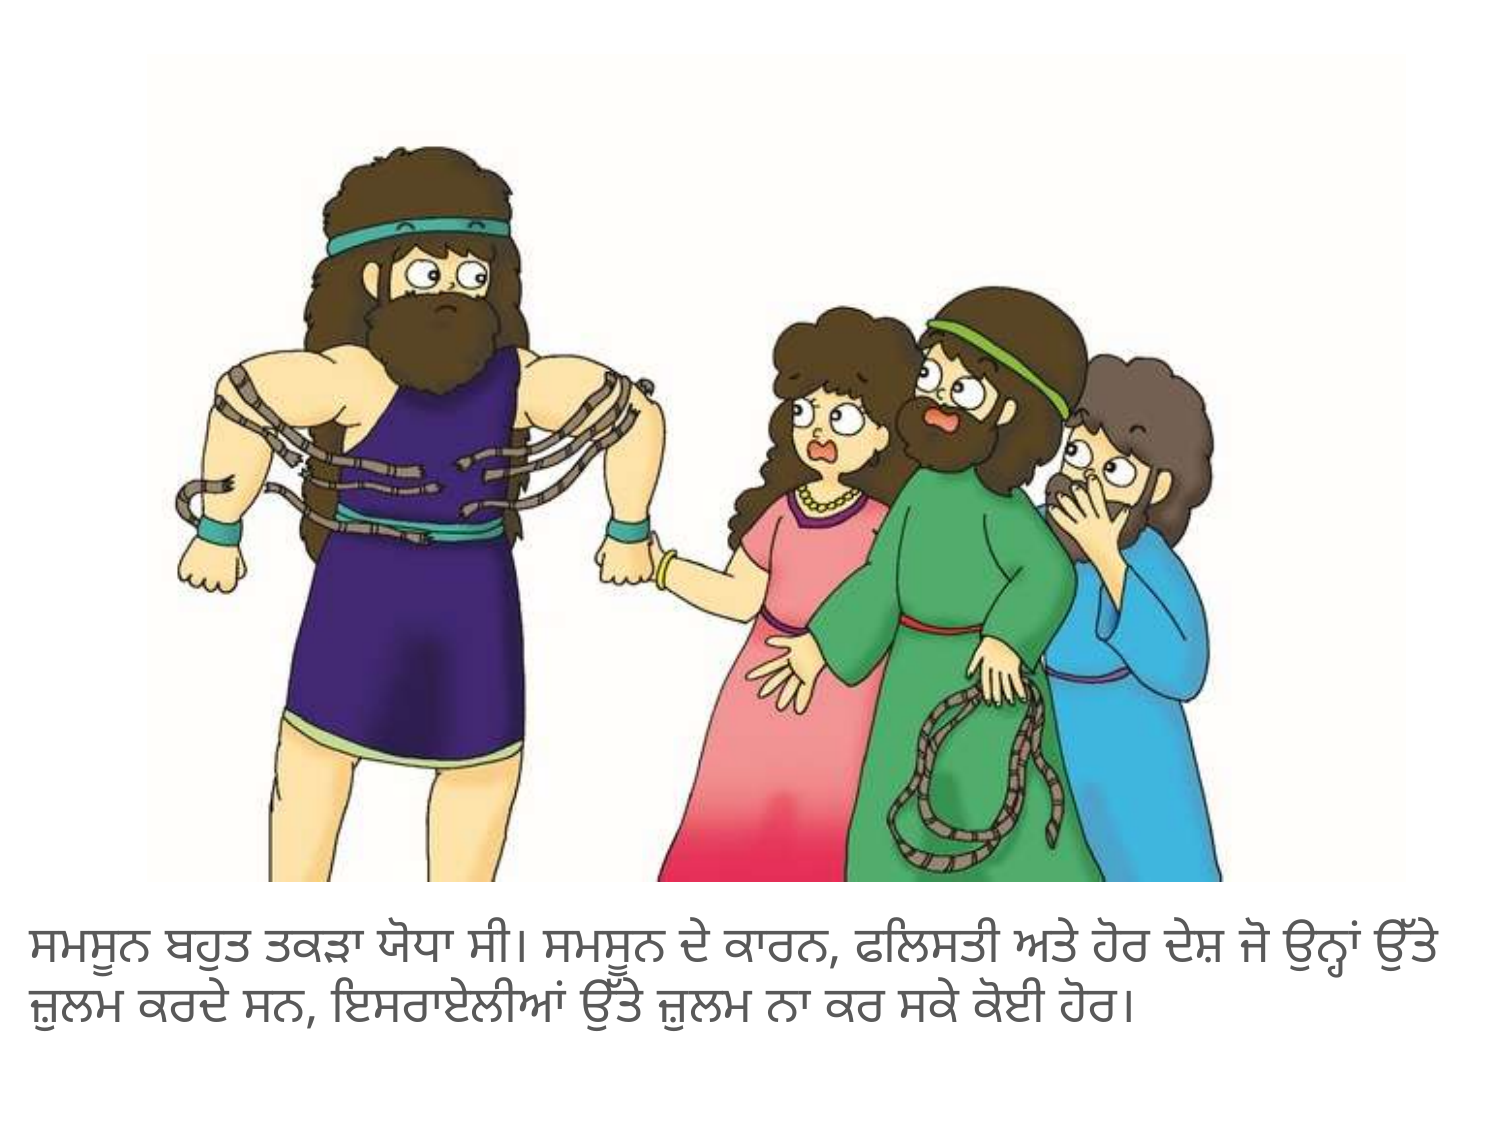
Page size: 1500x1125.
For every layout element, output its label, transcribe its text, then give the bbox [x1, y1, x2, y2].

text_box ਸਮਸੂਨ ਬਹੁਤ ਤਕੜਾ ਯੋਧਾ ਸੀ। ਸਮਸੂਨ ਦੇ ਕਾਰਨ, ਫਲਿਸਤੀ ਅਤੇ ਹੋਰ ਦੇਸ਼ ਜੋ ਉਨ੍ਹਾਂ ਉੱਤੇ ਜ਼ੁਲਮ ਕਰਦੇ ਸਨ, ਇਸਰਾਏਲੀਆਂ ਉੱਤੇ ਜ਼ੁਲਮ ਨਾ ਕਰ ਸਕੇ ਕੋਈ ਹੋਰ। [14, 905, 1486, 1040]
picture [147, 54, 1406, 882]
